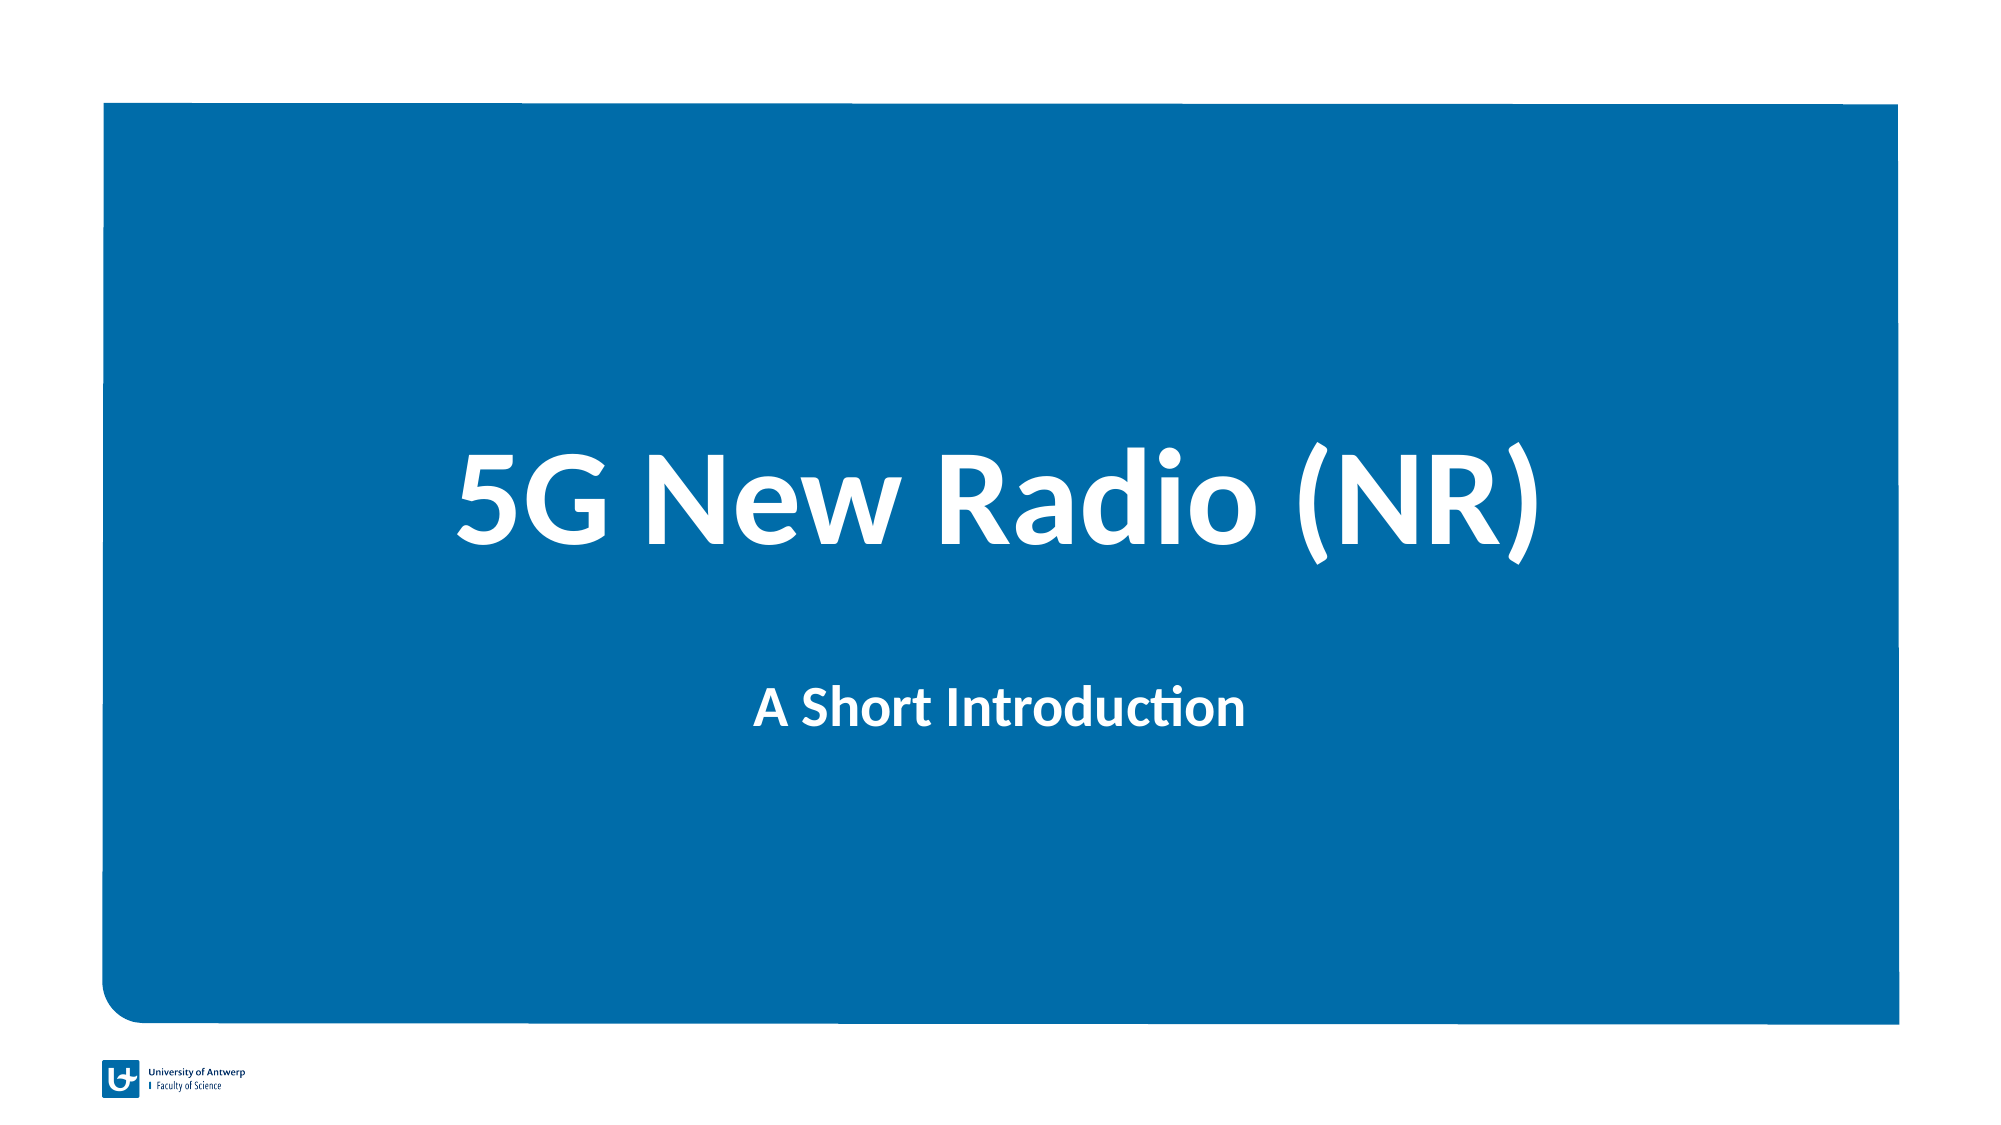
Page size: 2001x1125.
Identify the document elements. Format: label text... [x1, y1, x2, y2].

picture [102, 1060, 245, 1098]
list A Short Introduction [100, 667, 1900, 840]
title 5G New Radio (NR) [100, 380, 1900, 598]
